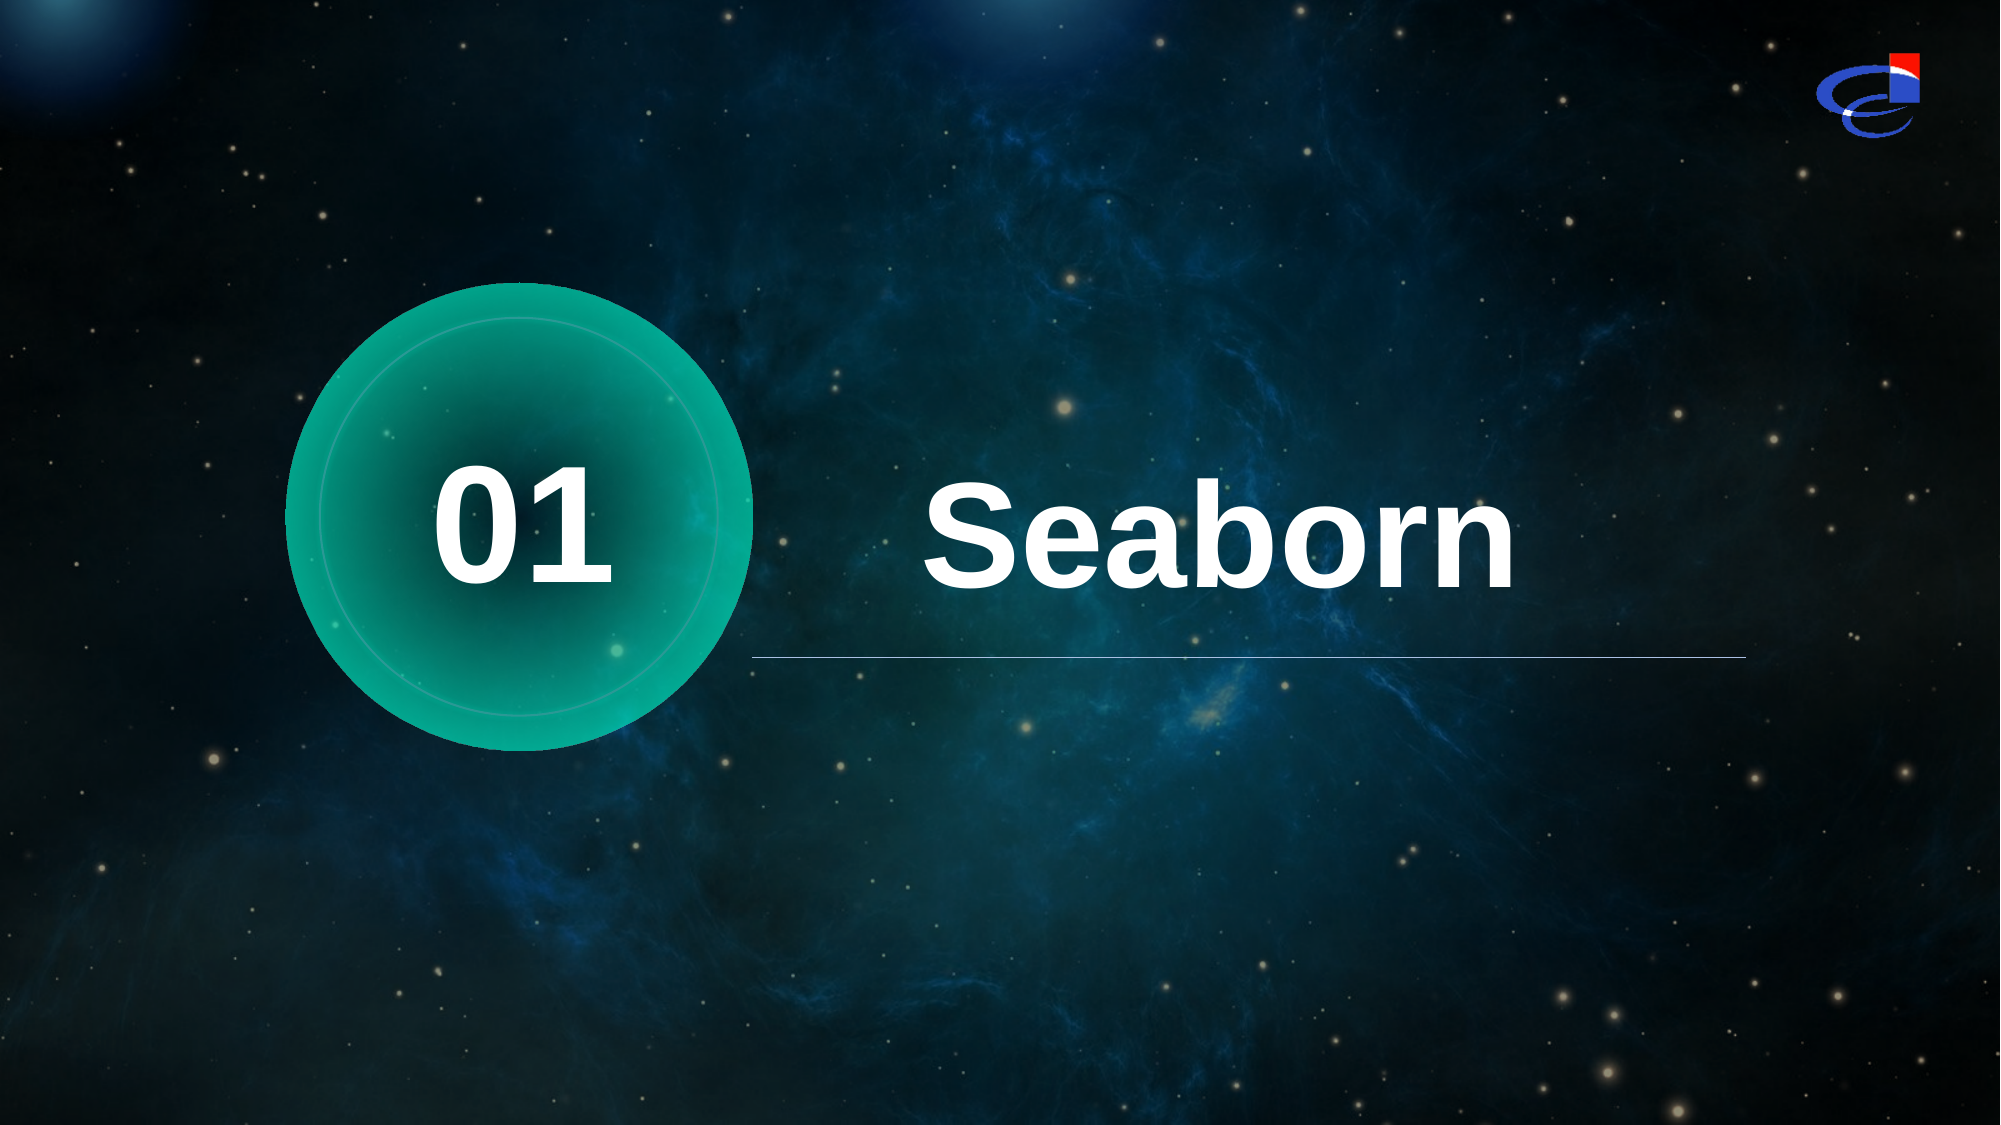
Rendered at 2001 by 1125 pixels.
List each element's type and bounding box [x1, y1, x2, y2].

text_box [284, 282, 753, 751]
picture [0, 0, 2001, 1125]
